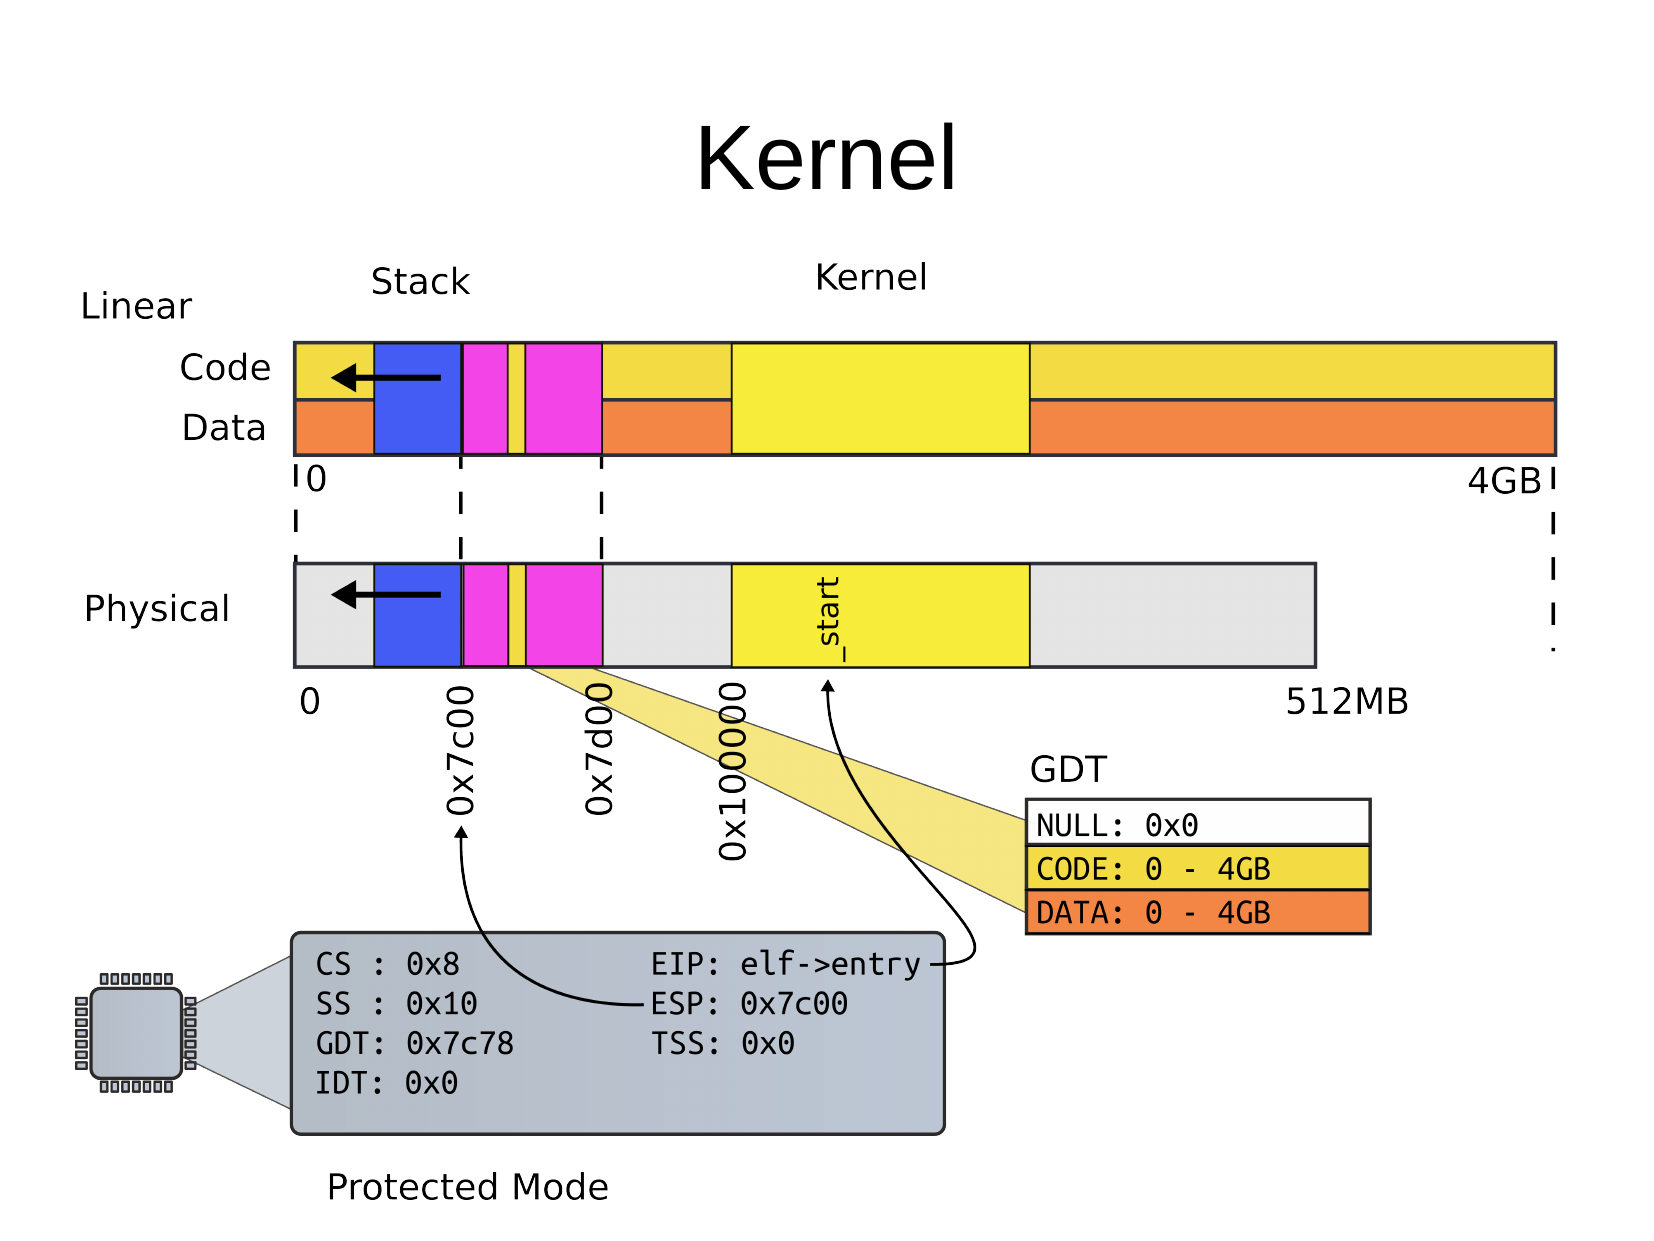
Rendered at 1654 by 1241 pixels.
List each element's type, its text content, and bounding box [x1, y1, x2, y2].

picture [74, 262, 1558, 1200]
title Kernel [82, 49, 1571, 257]
